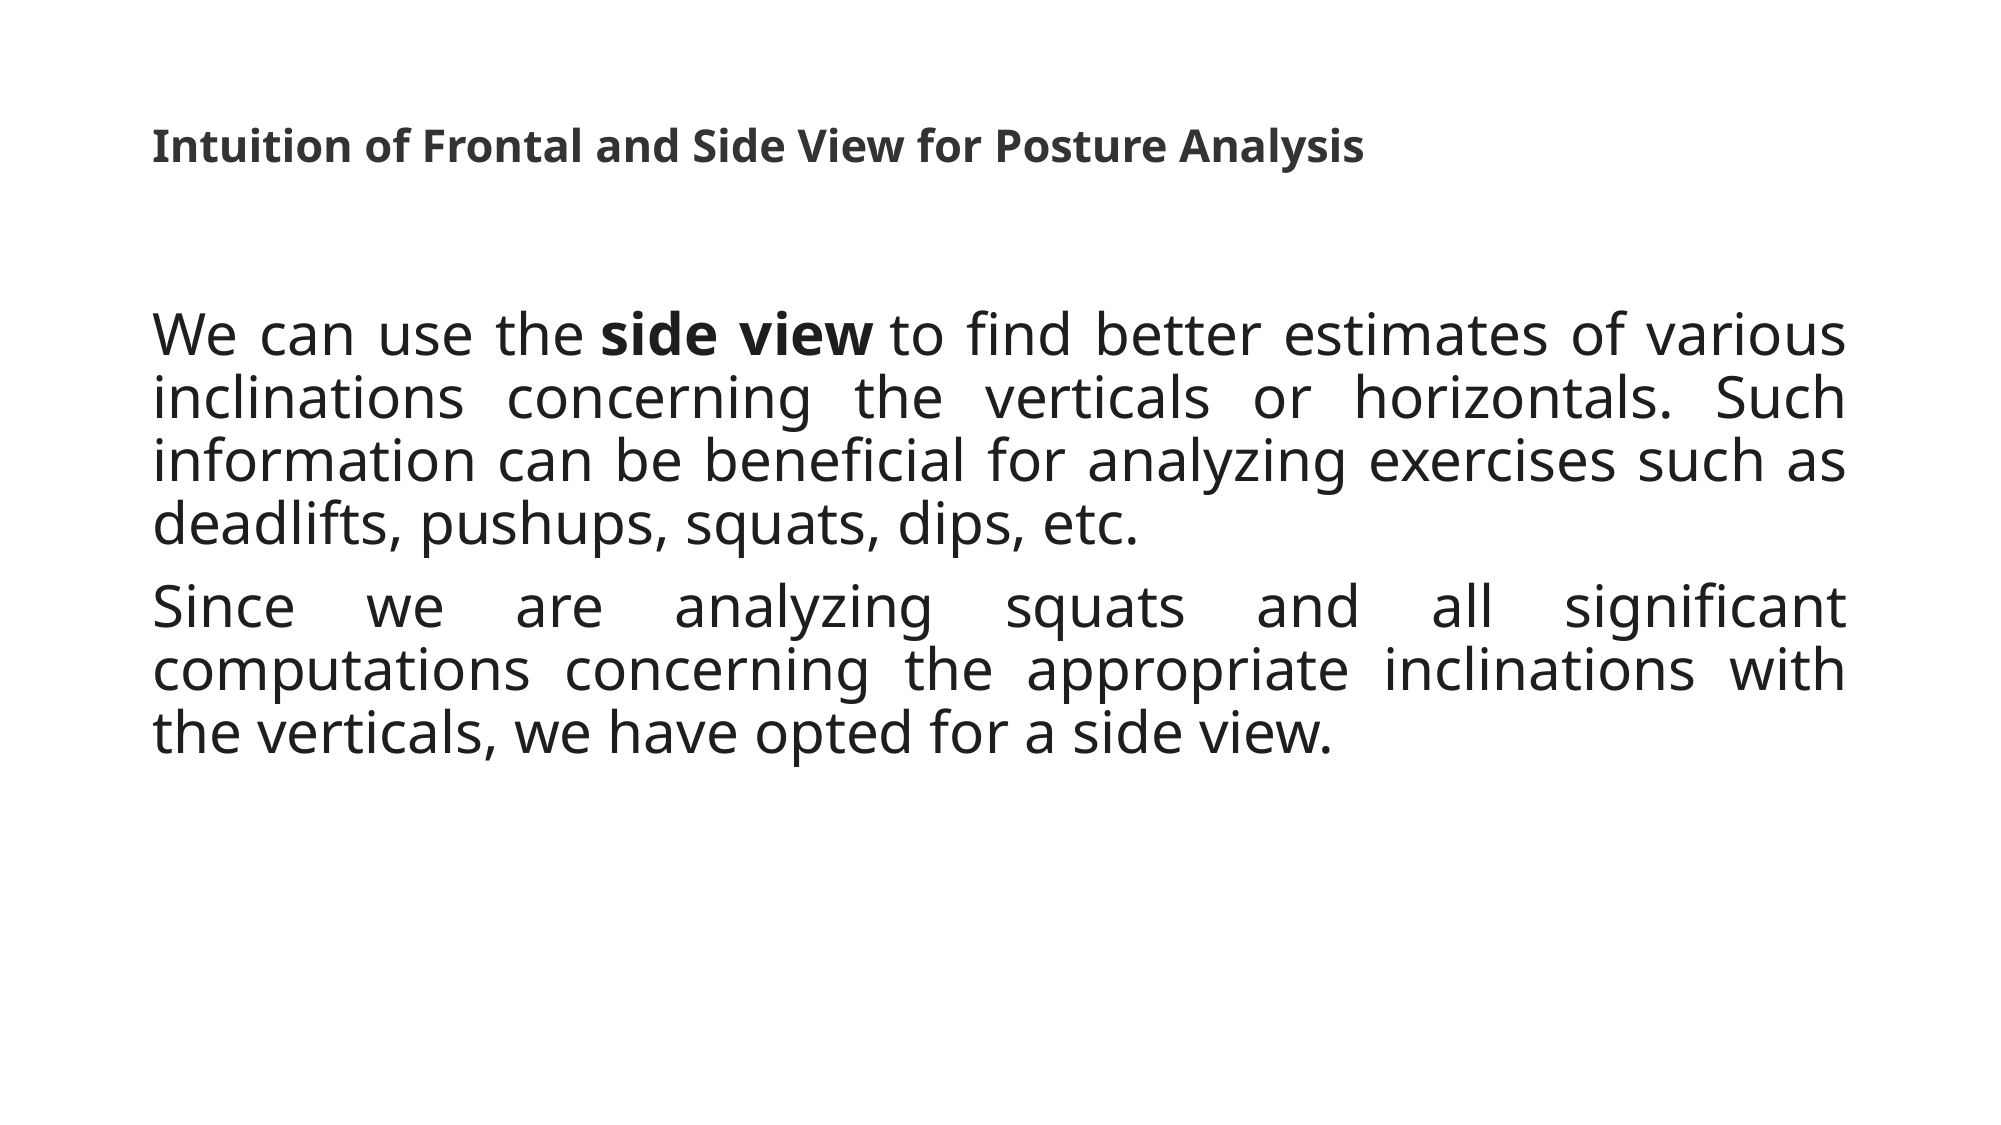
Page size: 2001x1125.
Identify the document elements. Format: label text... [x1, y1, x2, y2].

list We can use the side view to find better estimates of various inclinations concerning the verticals or horizontals. Such information can be beneficial for analyzing exercises such as deadlifts, pushups, squats, dips, etc. Since we are analyzing squats and all significant computations concerning the appropriate inclinations with the verticals, we have opted for a side view. [137, 298, 1863, 1012]
title Intuition of Frontal and Side View for Posture Analysis [137, 45, 1863, 258]
